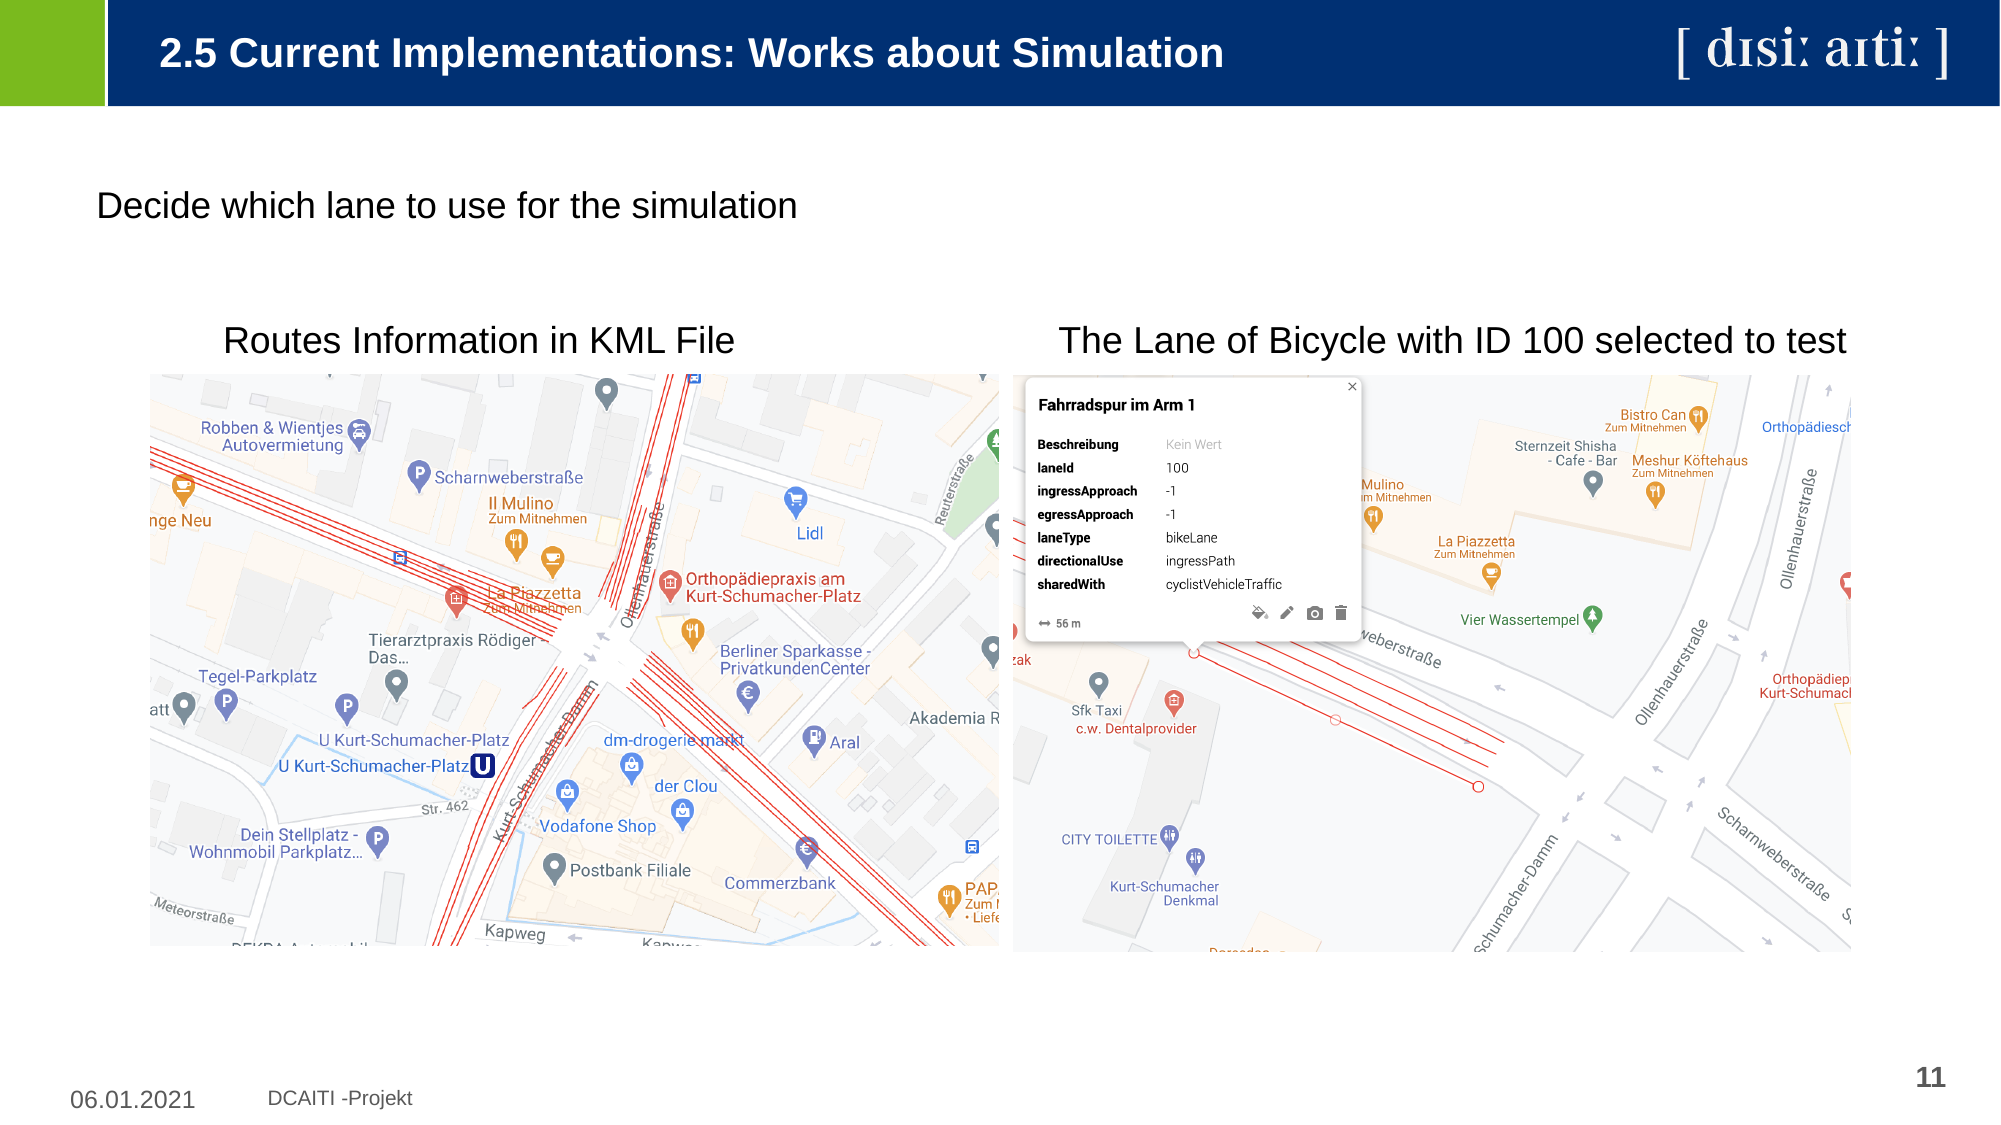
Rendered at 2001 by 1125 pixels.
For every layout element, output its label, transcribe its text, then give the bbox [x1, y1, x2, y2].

text_box The Lane of Bicycle with ID 100 selected to test [1013, 293, 1976, 371]
text_box Decide which lane to use for the simulation [52, 159, 1107, 227]
text_box 1 [1850, 1022, 1947, 1125]
picture [150, 374, 1000, 946]
text_box 06.01.2021 [52, 1071, 215, 1125]
text_box 2.5 Current Implementations: Works about Simulation [106, 0, 1628, 107]
picture [1013, 375, 1851, 952]
text_box Routes Information in KML File [178, 293, 799, 371]
text_box DCAITI -Projekt [267, 1071, 1841, 1125]
